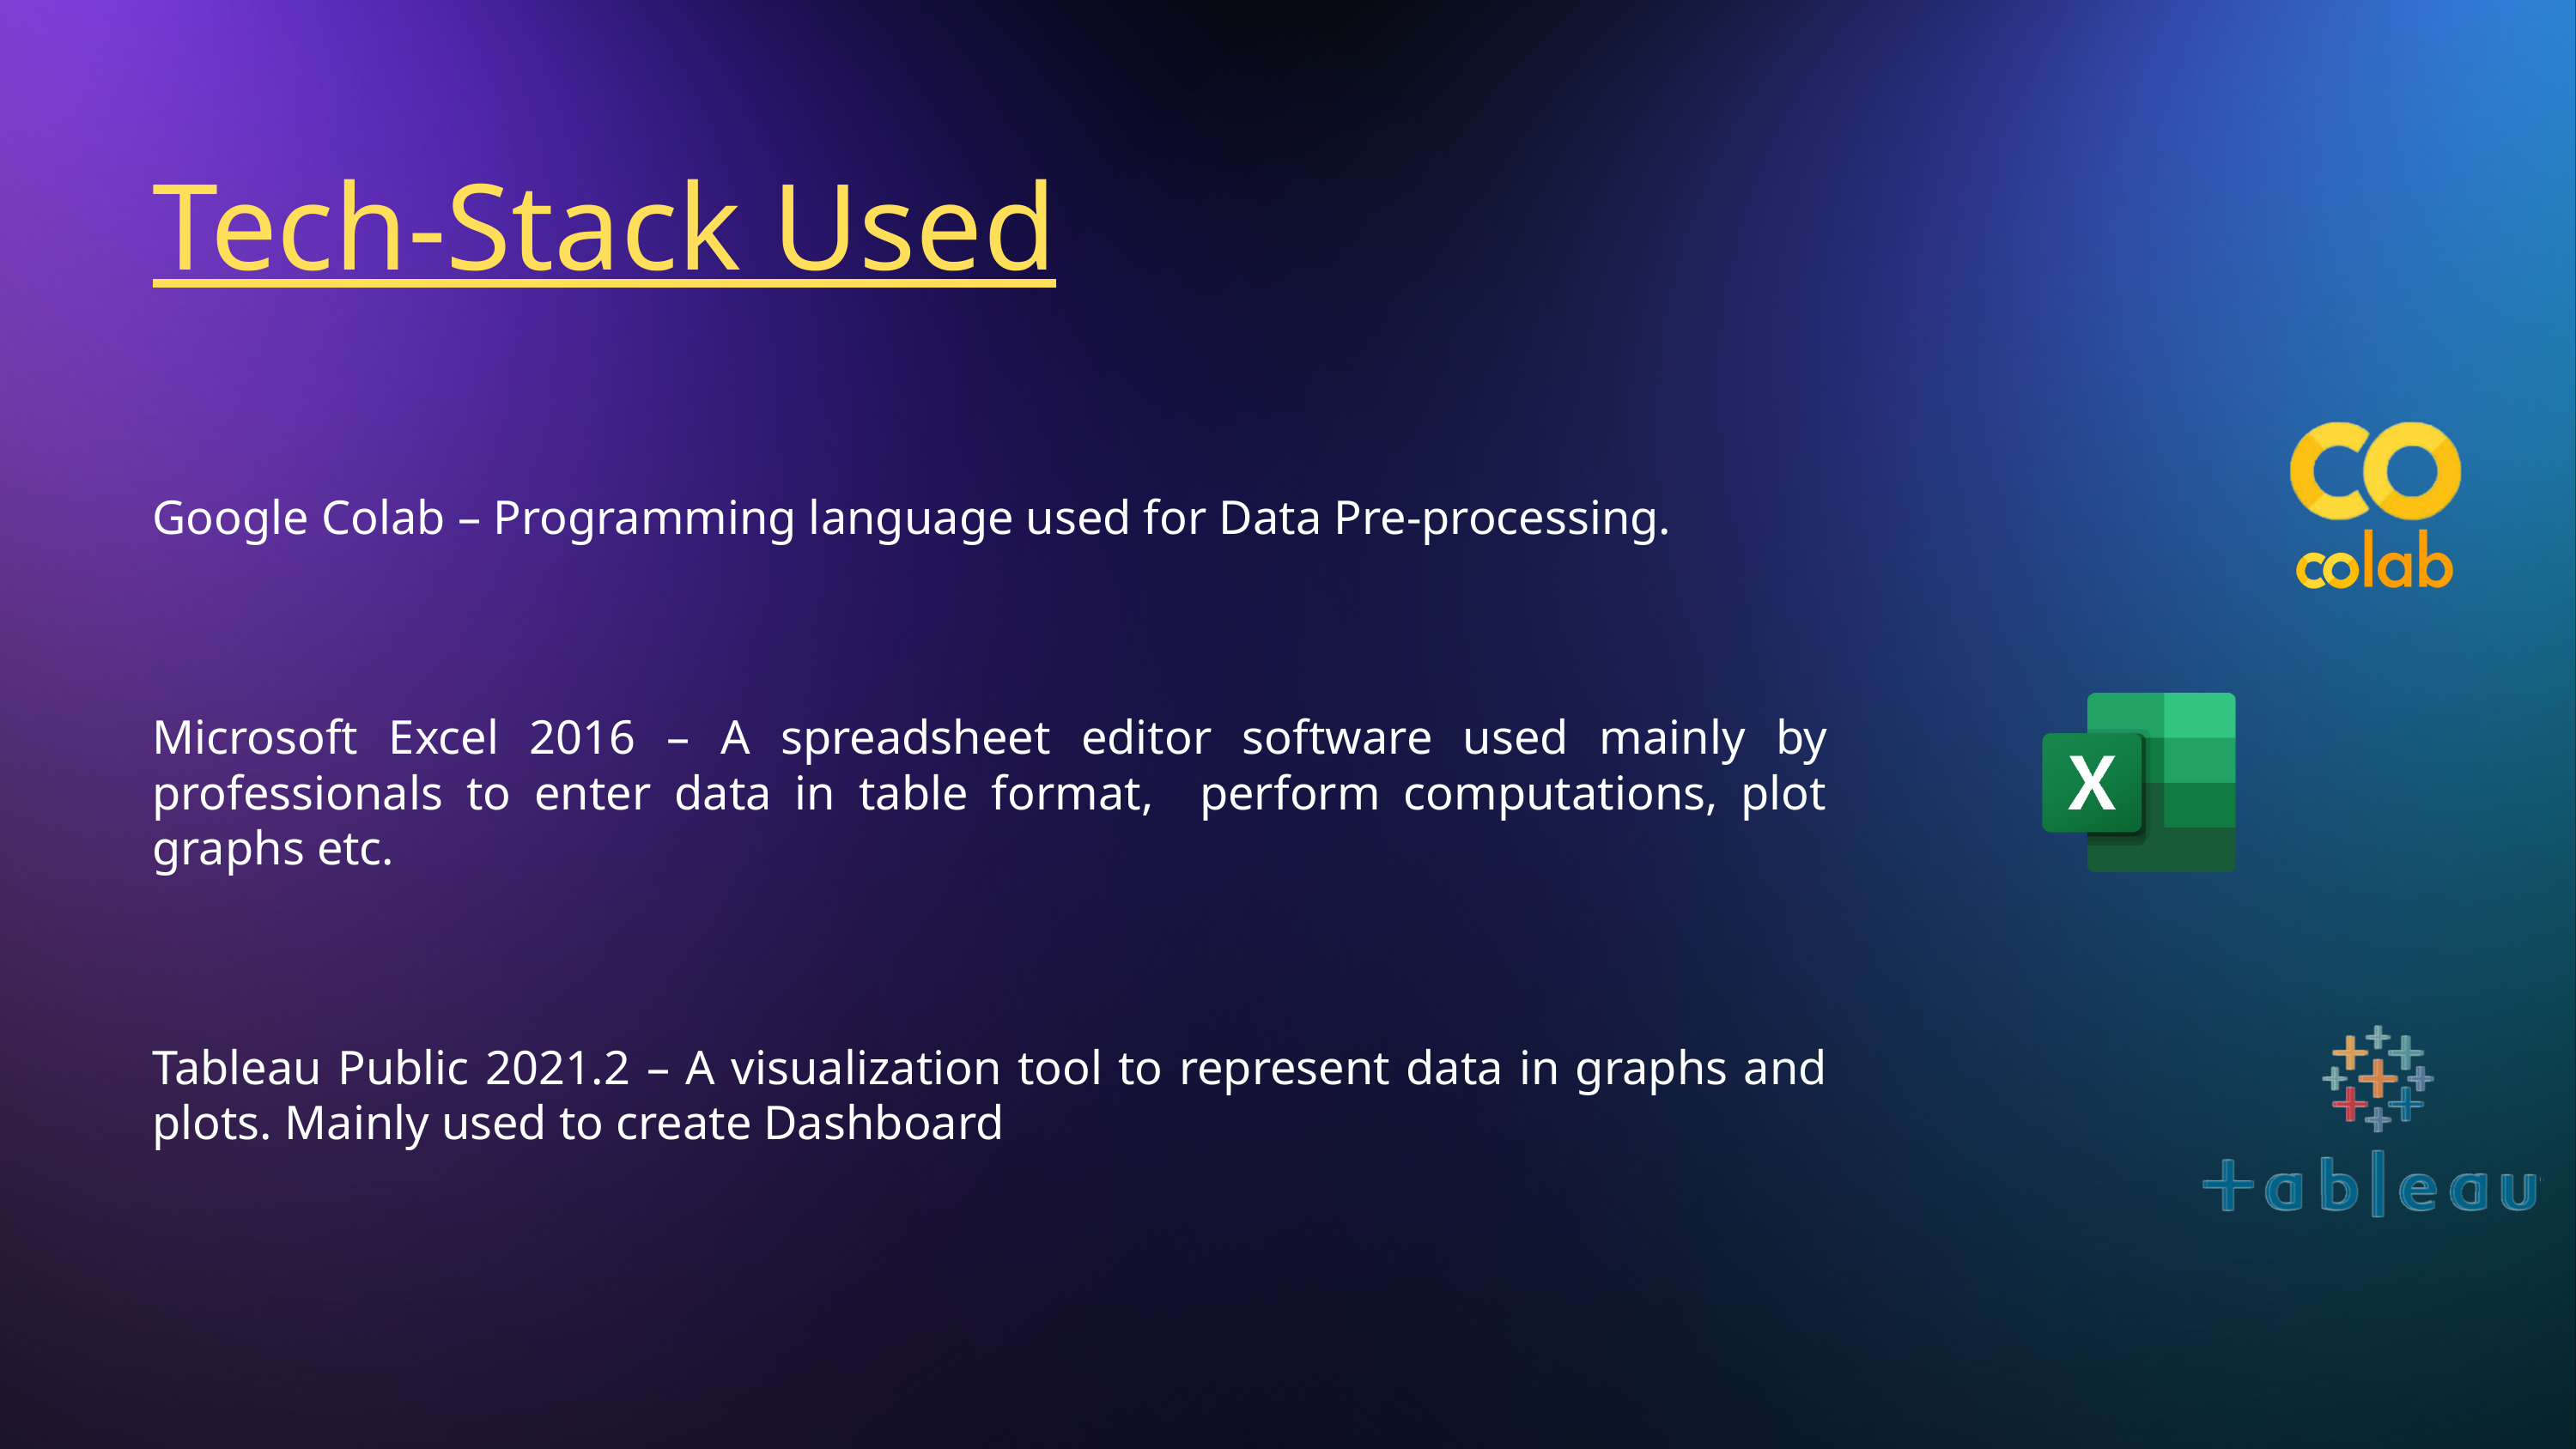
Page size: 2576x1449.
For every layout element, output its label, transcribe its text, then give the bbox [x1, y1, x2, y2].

text_box [0, 0, 2576, 1449]
text_box Tech-Stack Used [152, 127, 1382, 294]
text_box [2257, 361, 2492, 606]
text_box [2042, 693, 2236, 872]
text_box Google Colab – Programming language used for Data Pre-processing. Microsoft Excel 2016 – A spreadsheet editor software used mainly by professionals to enter data in table format, perform computations, plot graphs etc. Tableau Public 2021.2 – A visualization tool to represent data in graphs and plots. Mainly used to create Dashboard [152, 488, 1829, 1149]
text_box [2205, 965, 2544, 1304]
text_box [2202, 965, 2205, 1304]
